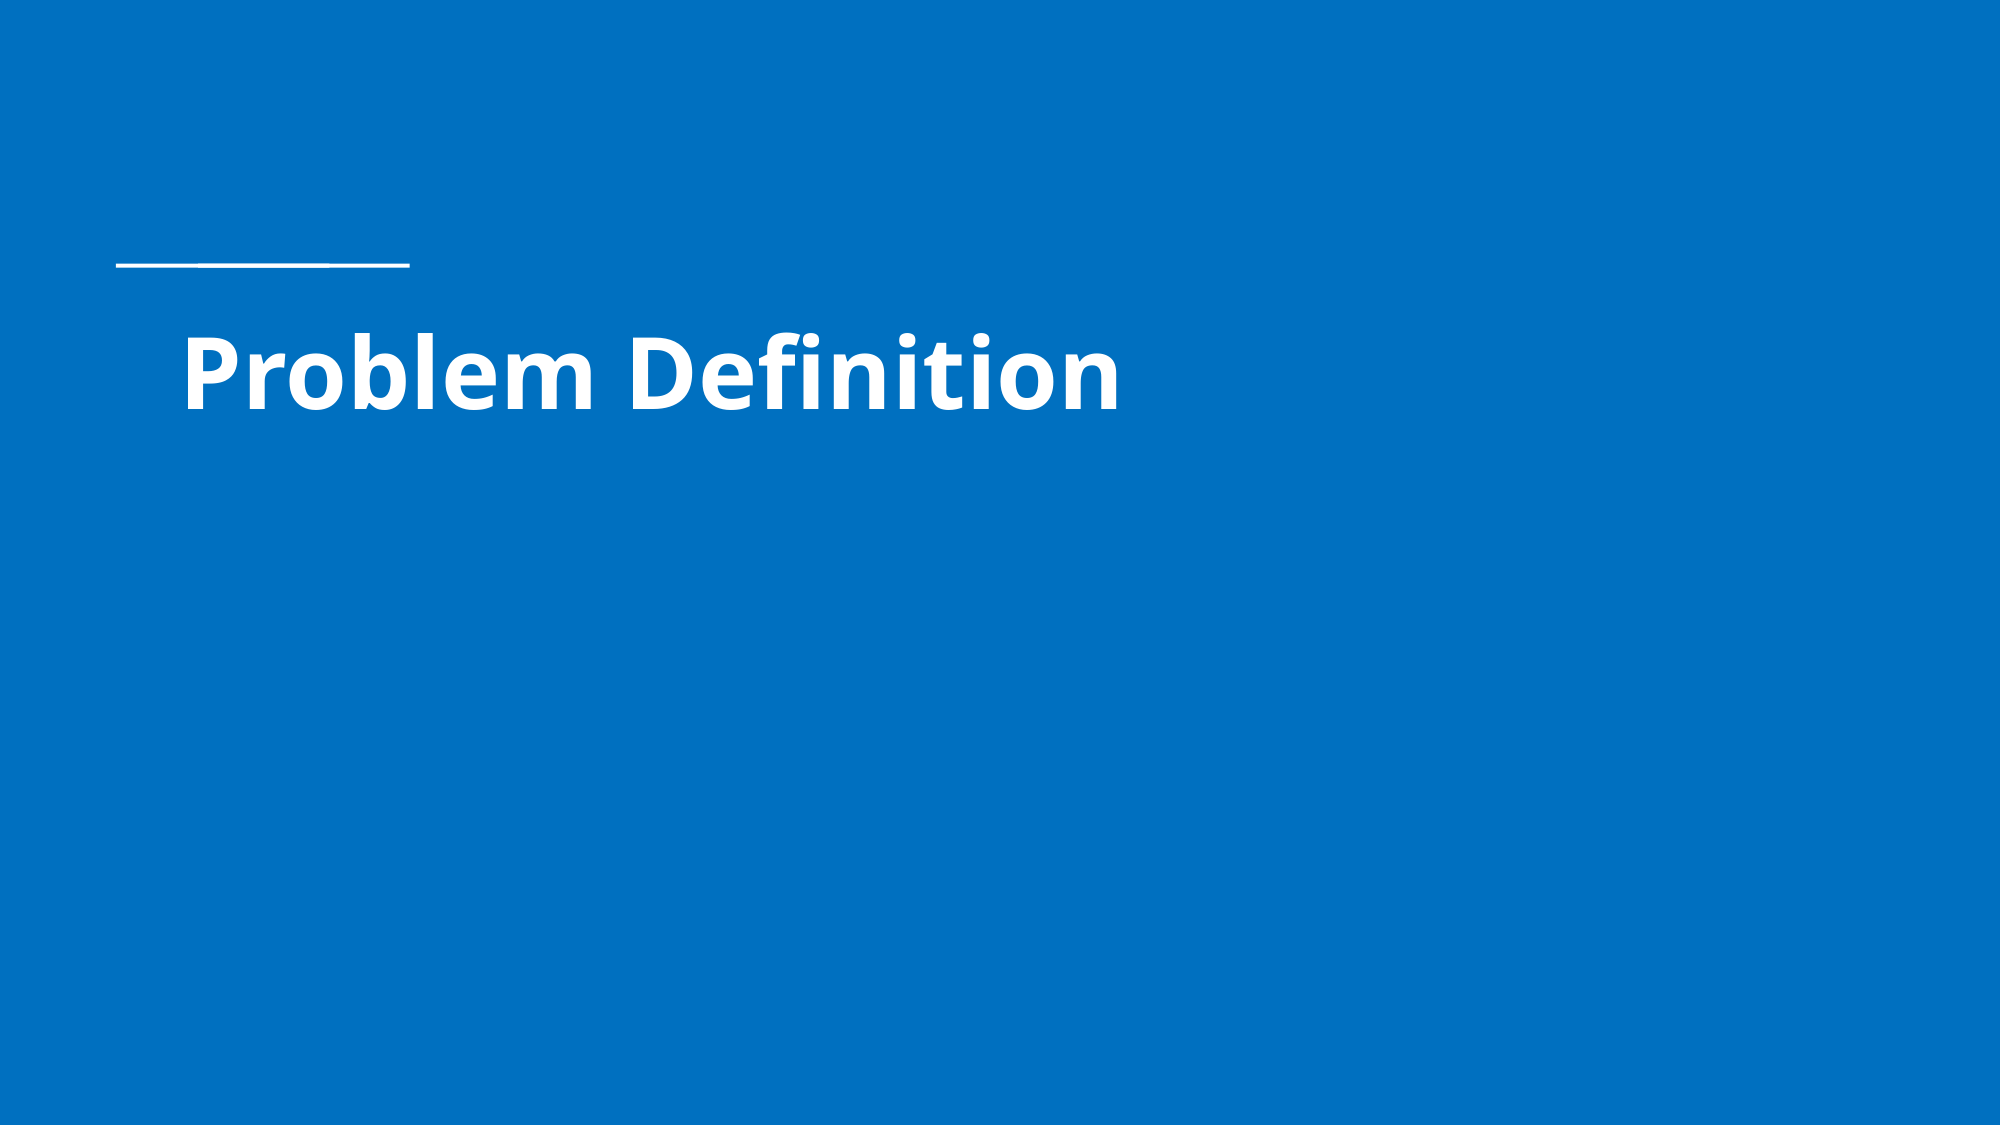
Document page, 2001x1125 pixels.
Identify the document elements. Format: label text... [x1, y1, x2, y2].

title Problem Definition [159, 289, 1842, 622]
